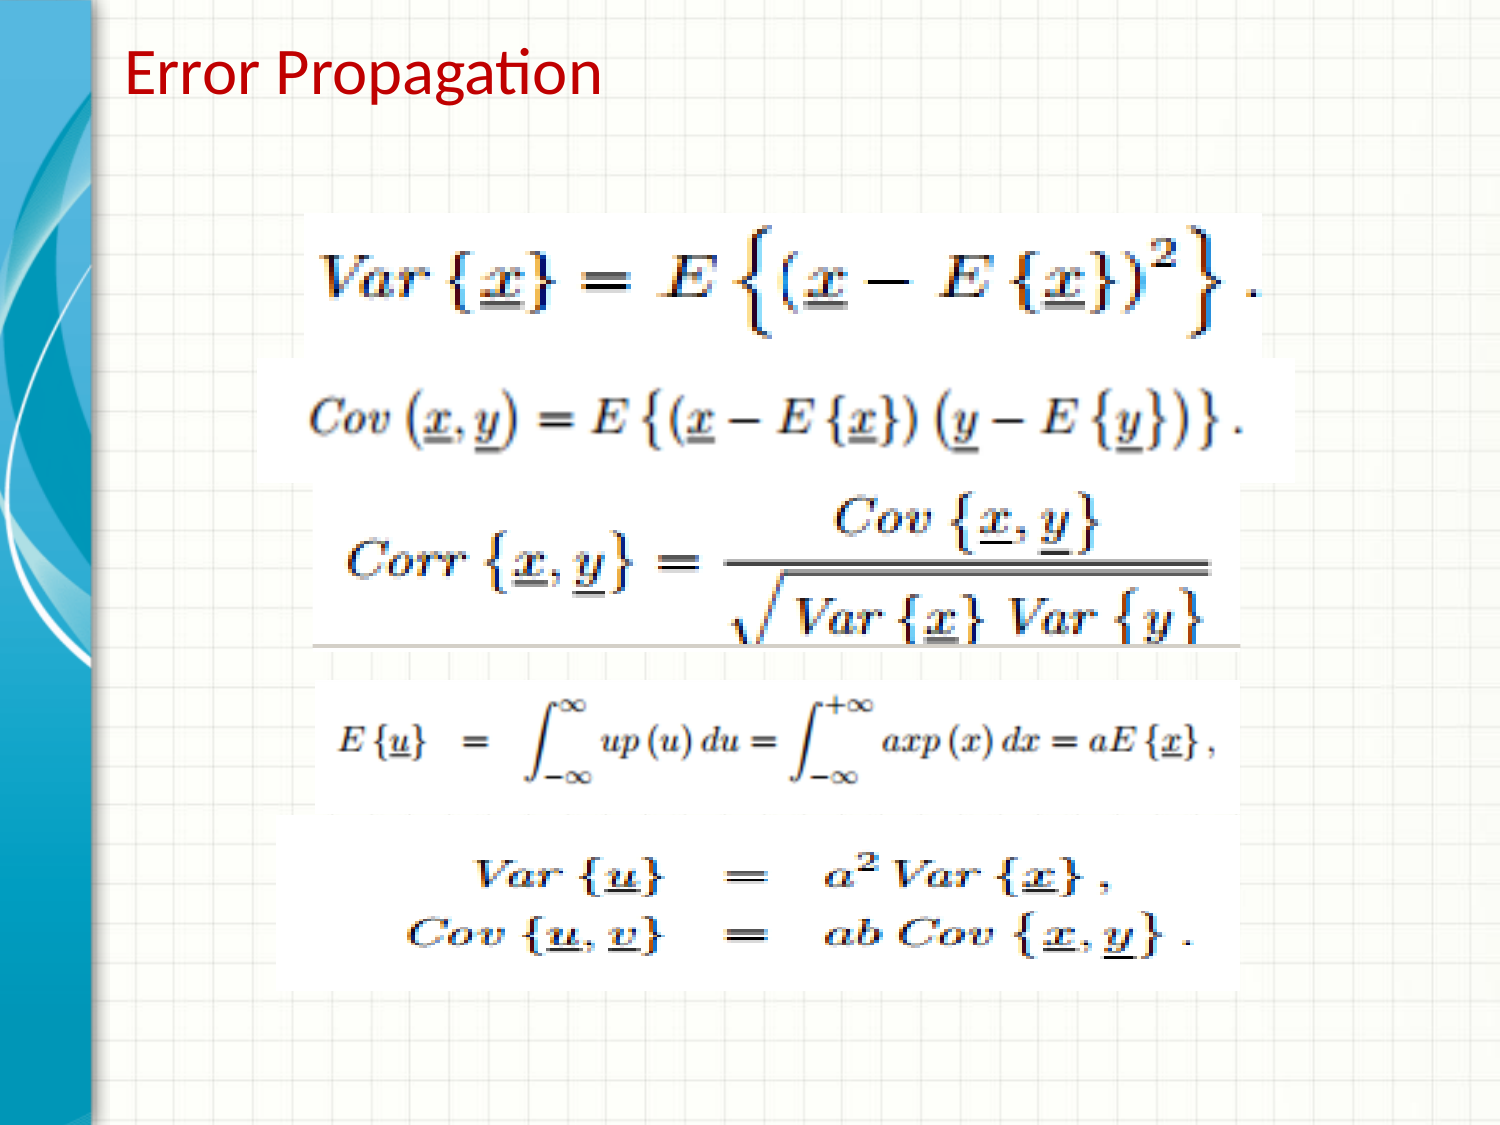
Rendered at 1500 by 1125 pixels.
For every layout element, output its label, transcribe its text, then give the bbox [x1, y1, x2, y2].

title Error Propagation [109, 3, 1460, 133]
picture [0, 0, 1500, 1125]
